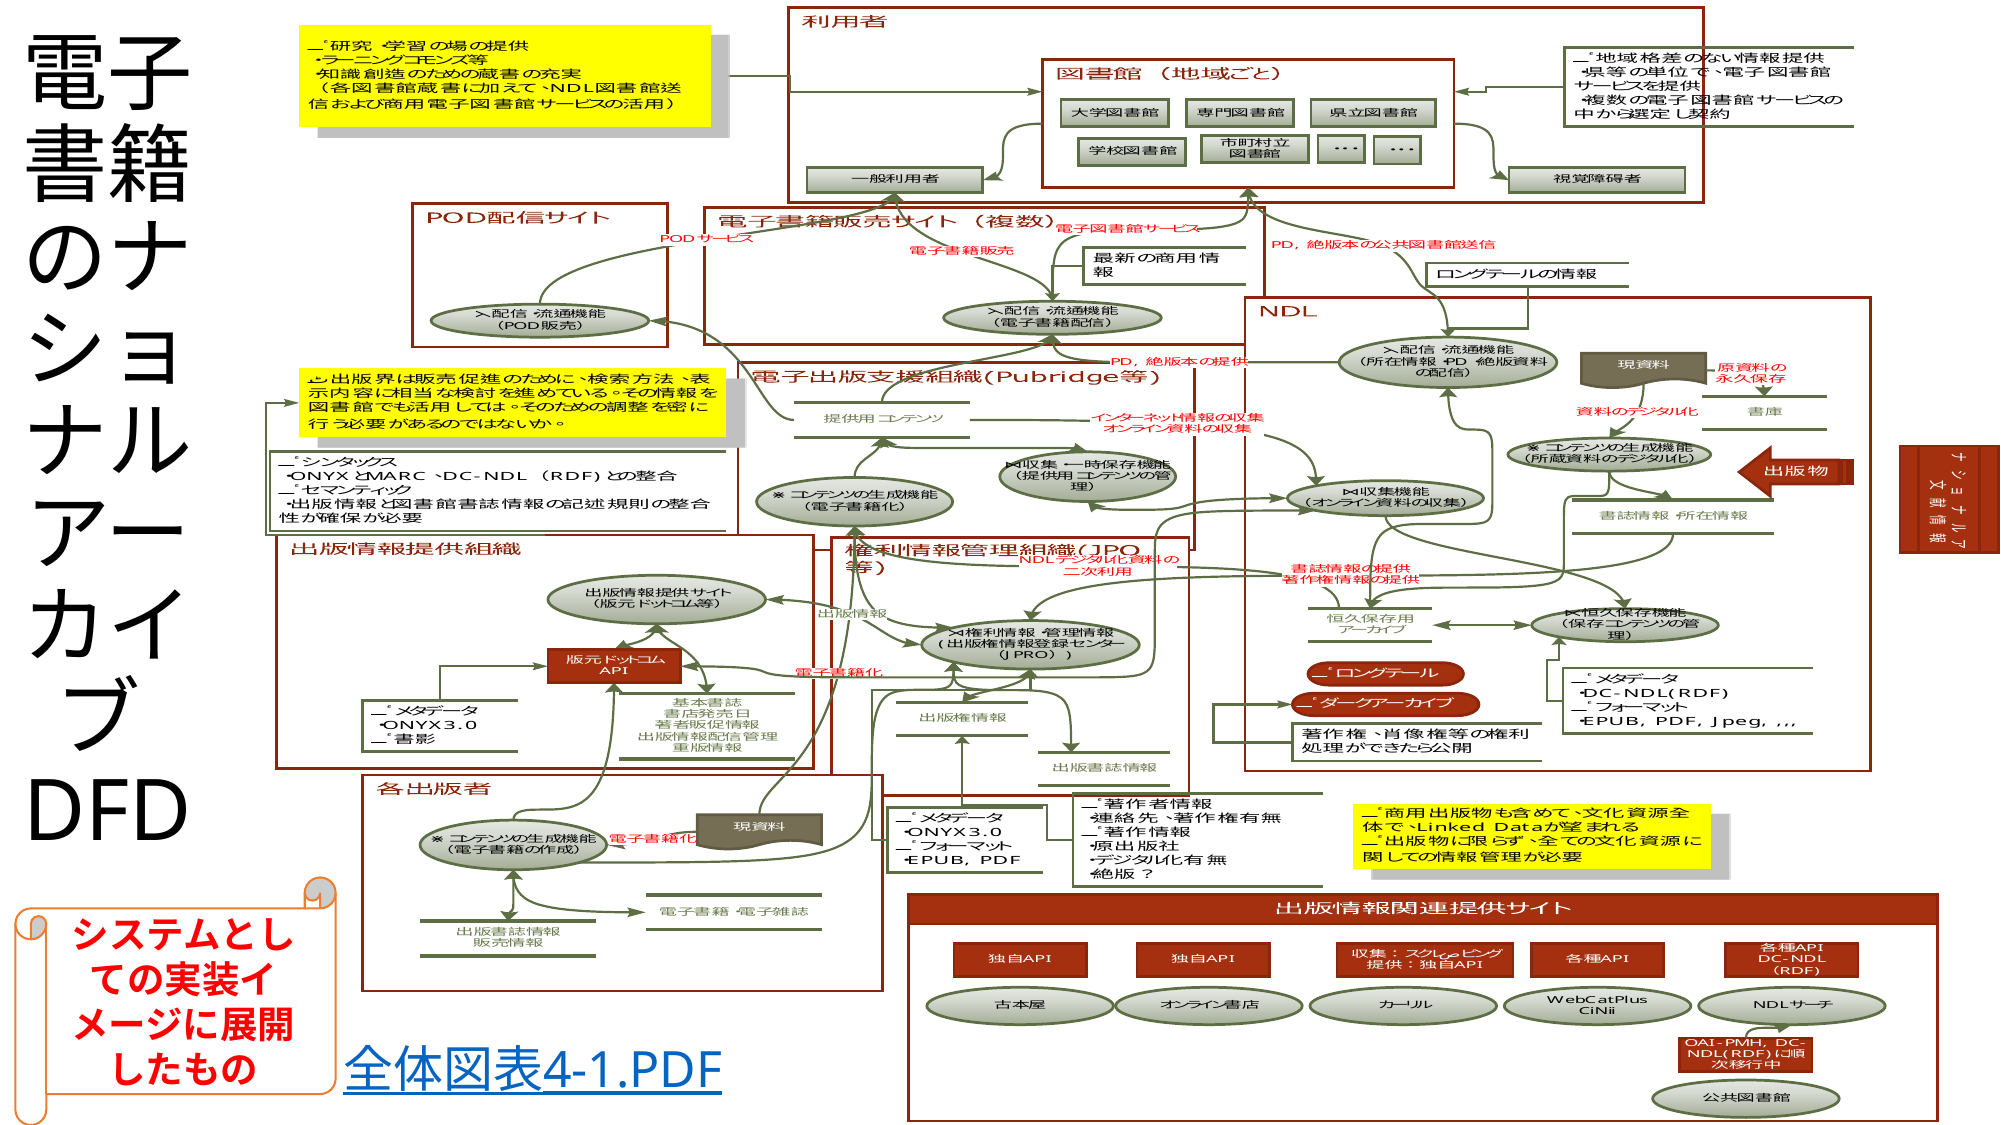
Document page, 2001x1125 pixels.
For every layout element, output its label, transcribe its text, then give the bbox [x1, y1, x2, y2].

text_box システムとしての実装イメージに展開したもの [14, 907, 262, 1125]
text_box 業務要件定義作業 [32, 918, 45, 938]
title 電子書籍のナショナル アーカイブDFD [13, 5, 203, 883]
picture [262, 5, 2000, 1122]
